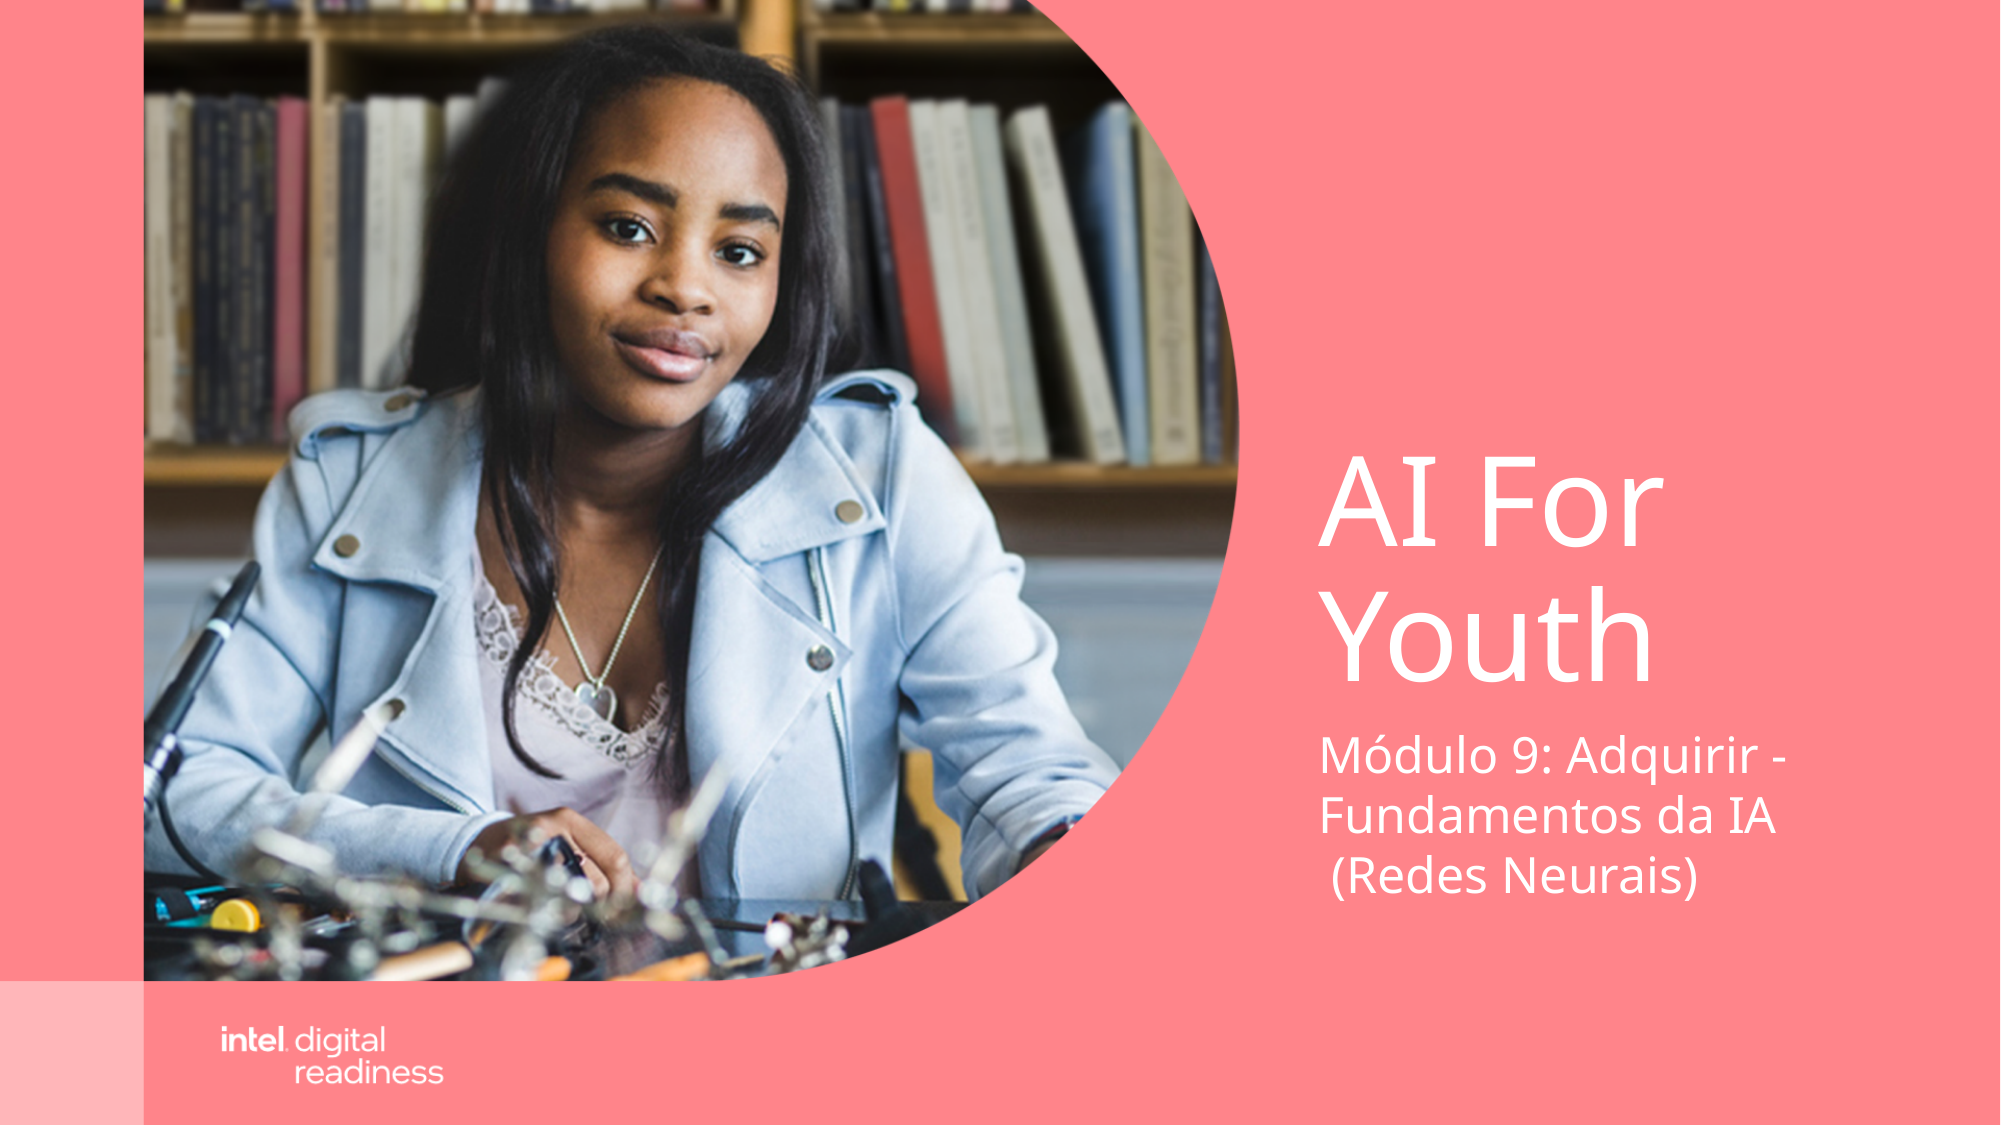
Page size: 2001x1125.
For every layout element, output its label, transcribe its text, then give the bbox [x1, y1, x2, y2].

text_box AI For Youth [1303, 408, 1895, 716]
text_box Módulo 9: Adquirir - Fundamentos da IA (Redes Neurais) [1303, 716, 1936, 869]
picture [0, 0, 2001, 1125]
